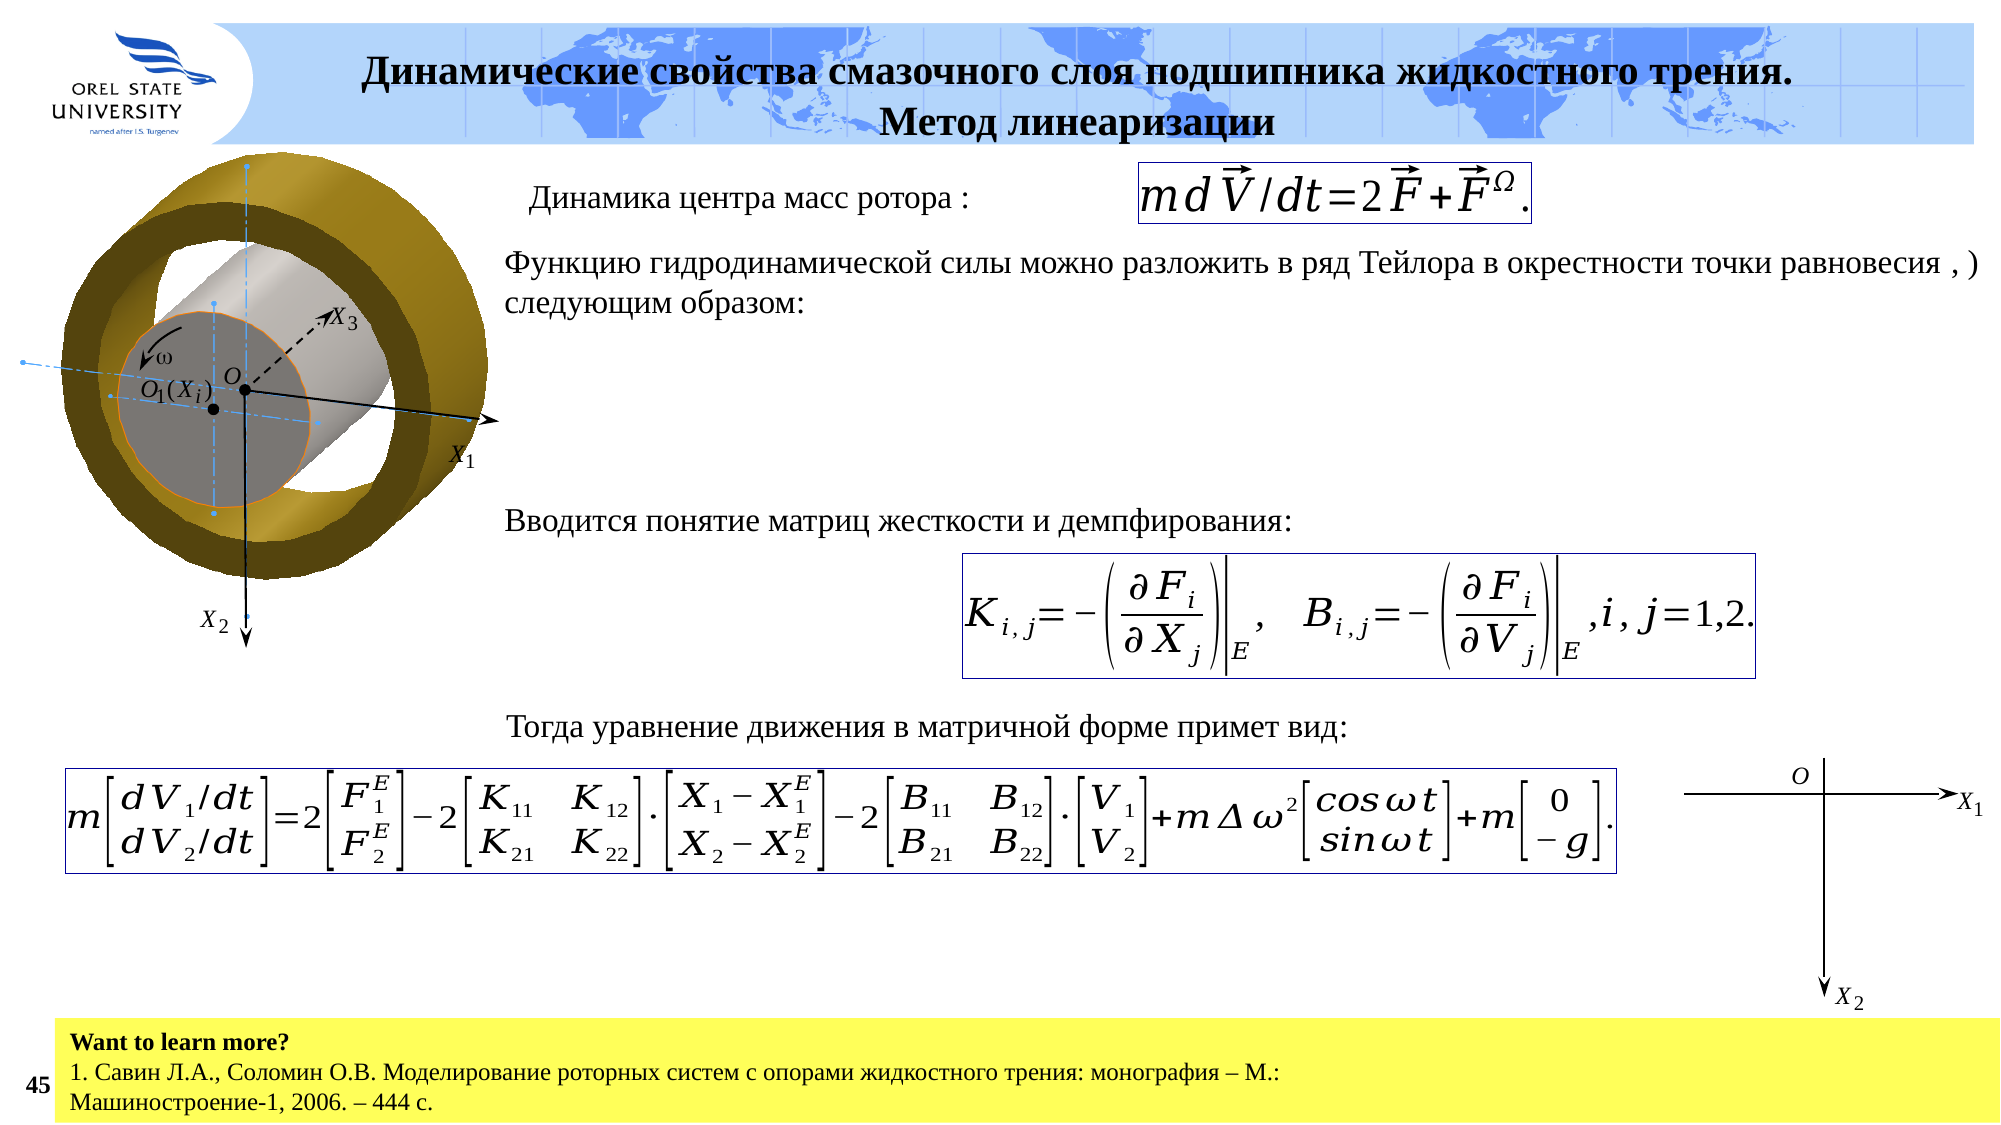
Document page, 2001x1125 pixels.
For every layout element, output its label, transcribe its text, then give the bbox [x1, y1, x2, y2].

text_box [1787, 761, 1814, 792]
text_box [152, 347, 176, 372]
text_box Динамические свойства смазочного слоя подшипника жидкостного трения. Метод линеаризации [222, 36, 1933, 151]
picture [16, 150, 490, 621]
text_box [137, 372, 217, 410]
picture [51, 29, 217, 136]
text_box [1951, 784, 1988, 821]
text_box Want to learn more? 1. Савин Л.А., Соломин О.В. Моделирование роторных систем с опорами жидкостного трения: монография – М.: Машиностроение-1, 2006. – 444 c. [54, 1018, 2000, 1123]
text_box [252, 389, 500, 422]
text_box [443, 437, 480, 474]
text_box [1829, 979, 1870, 1016]
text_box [220, 360, 246, 391]
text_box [242, 309, 335, 393]
text_box Тогда уравнение движения в матричной форме примет вид: [491, 696, 2000, 752]
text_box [324, 299, 363, 338]
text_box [194, 602, 235, 639]
text_box Вводится понятие матриц жесткости и демпфирования: [494, 490, 2000, 546]
picture [247, 422, 490, 621]
